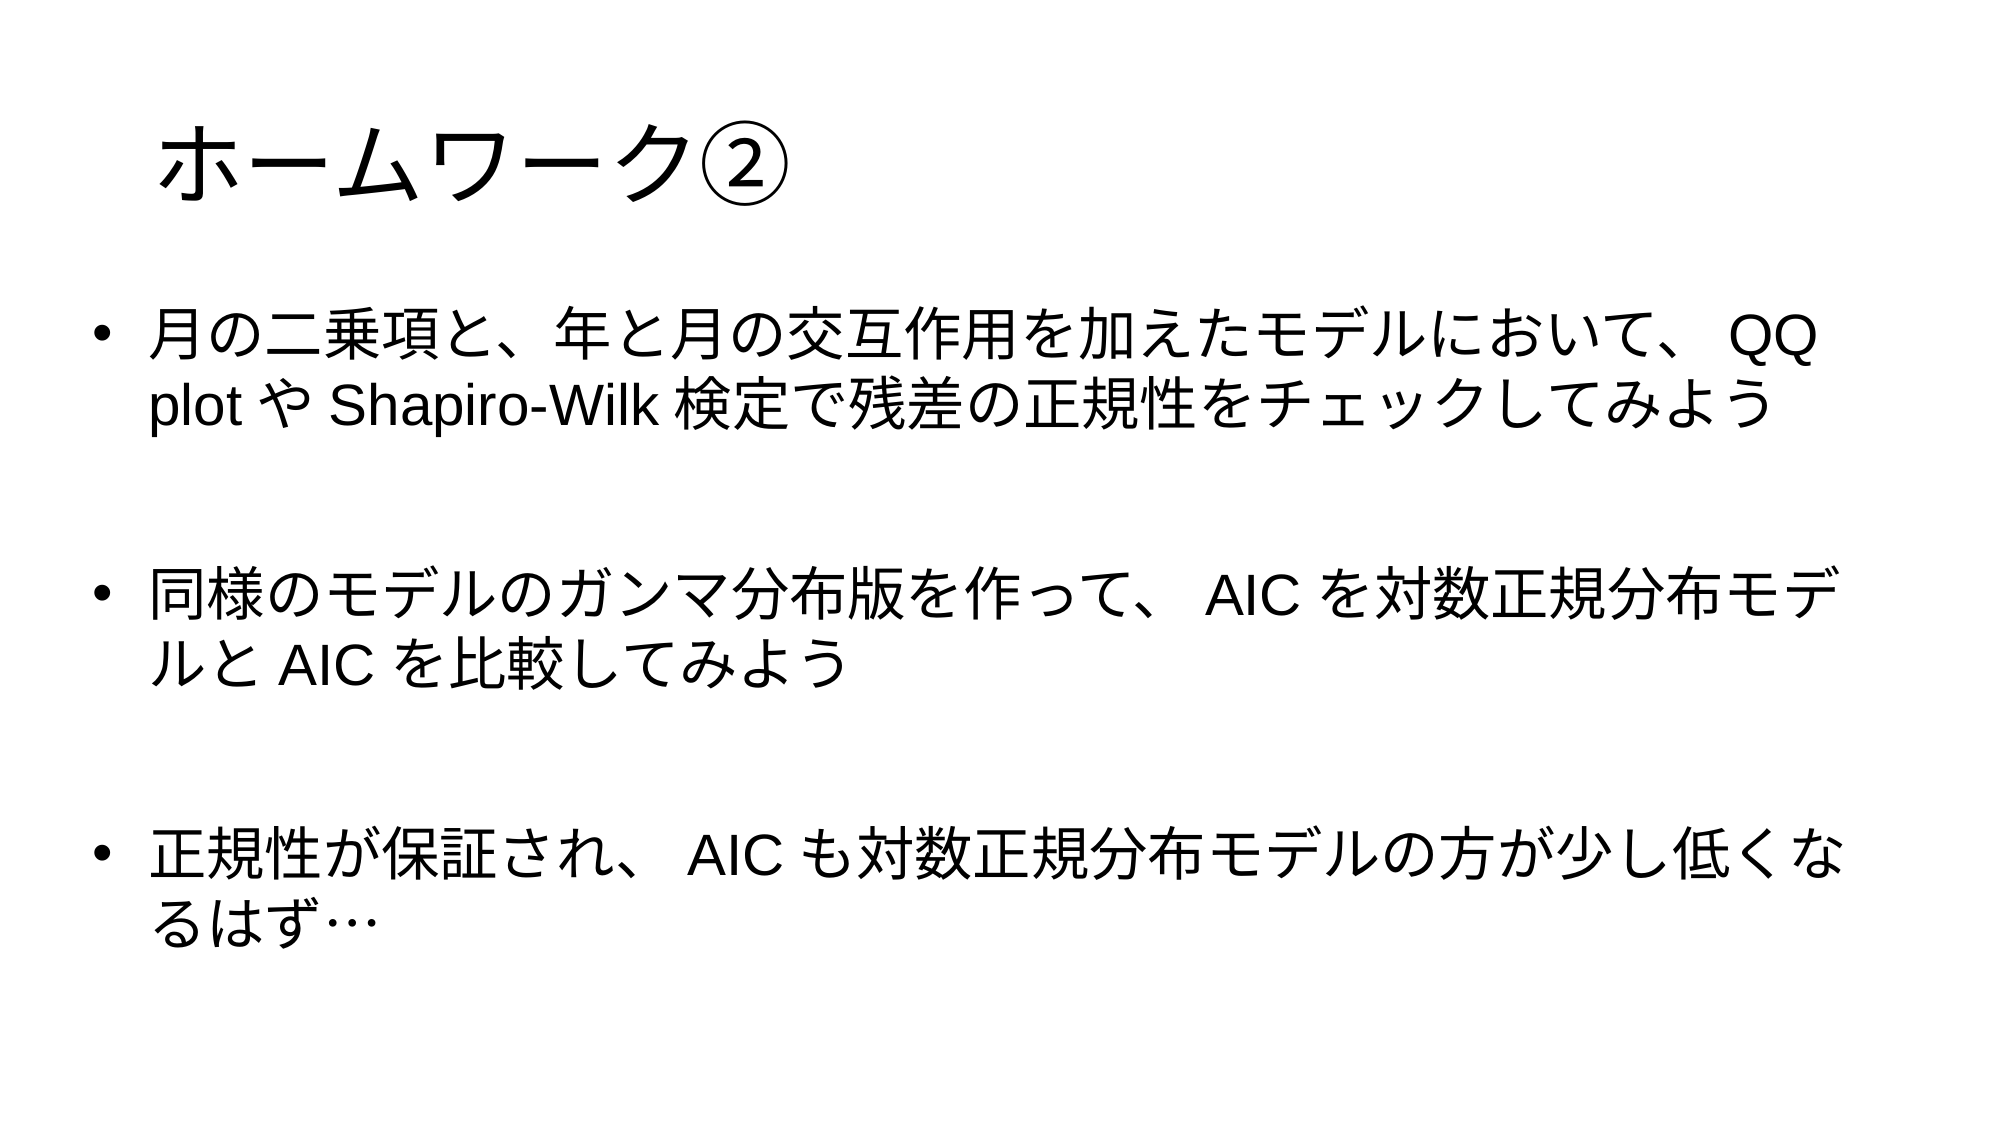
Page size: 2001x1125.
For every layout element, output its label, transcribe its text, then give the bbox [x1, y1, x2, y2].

text_box 月の二乗項と、年と月の交互作用を加えたモデルにおいて、QQ plotやShapiro-Wilk検定で残差の正規性をチェックしてみよう 同様のモデルのガンマ分布版を作って、AICを対数正規分布モデルとAICを比較してみよう 正規性が保証され、AICも対数正規分布モデルの方が少し低くなるはず… [77, 289, 1893, 965]
text_box ホームワーク② [137, 59, 1863, 278]
